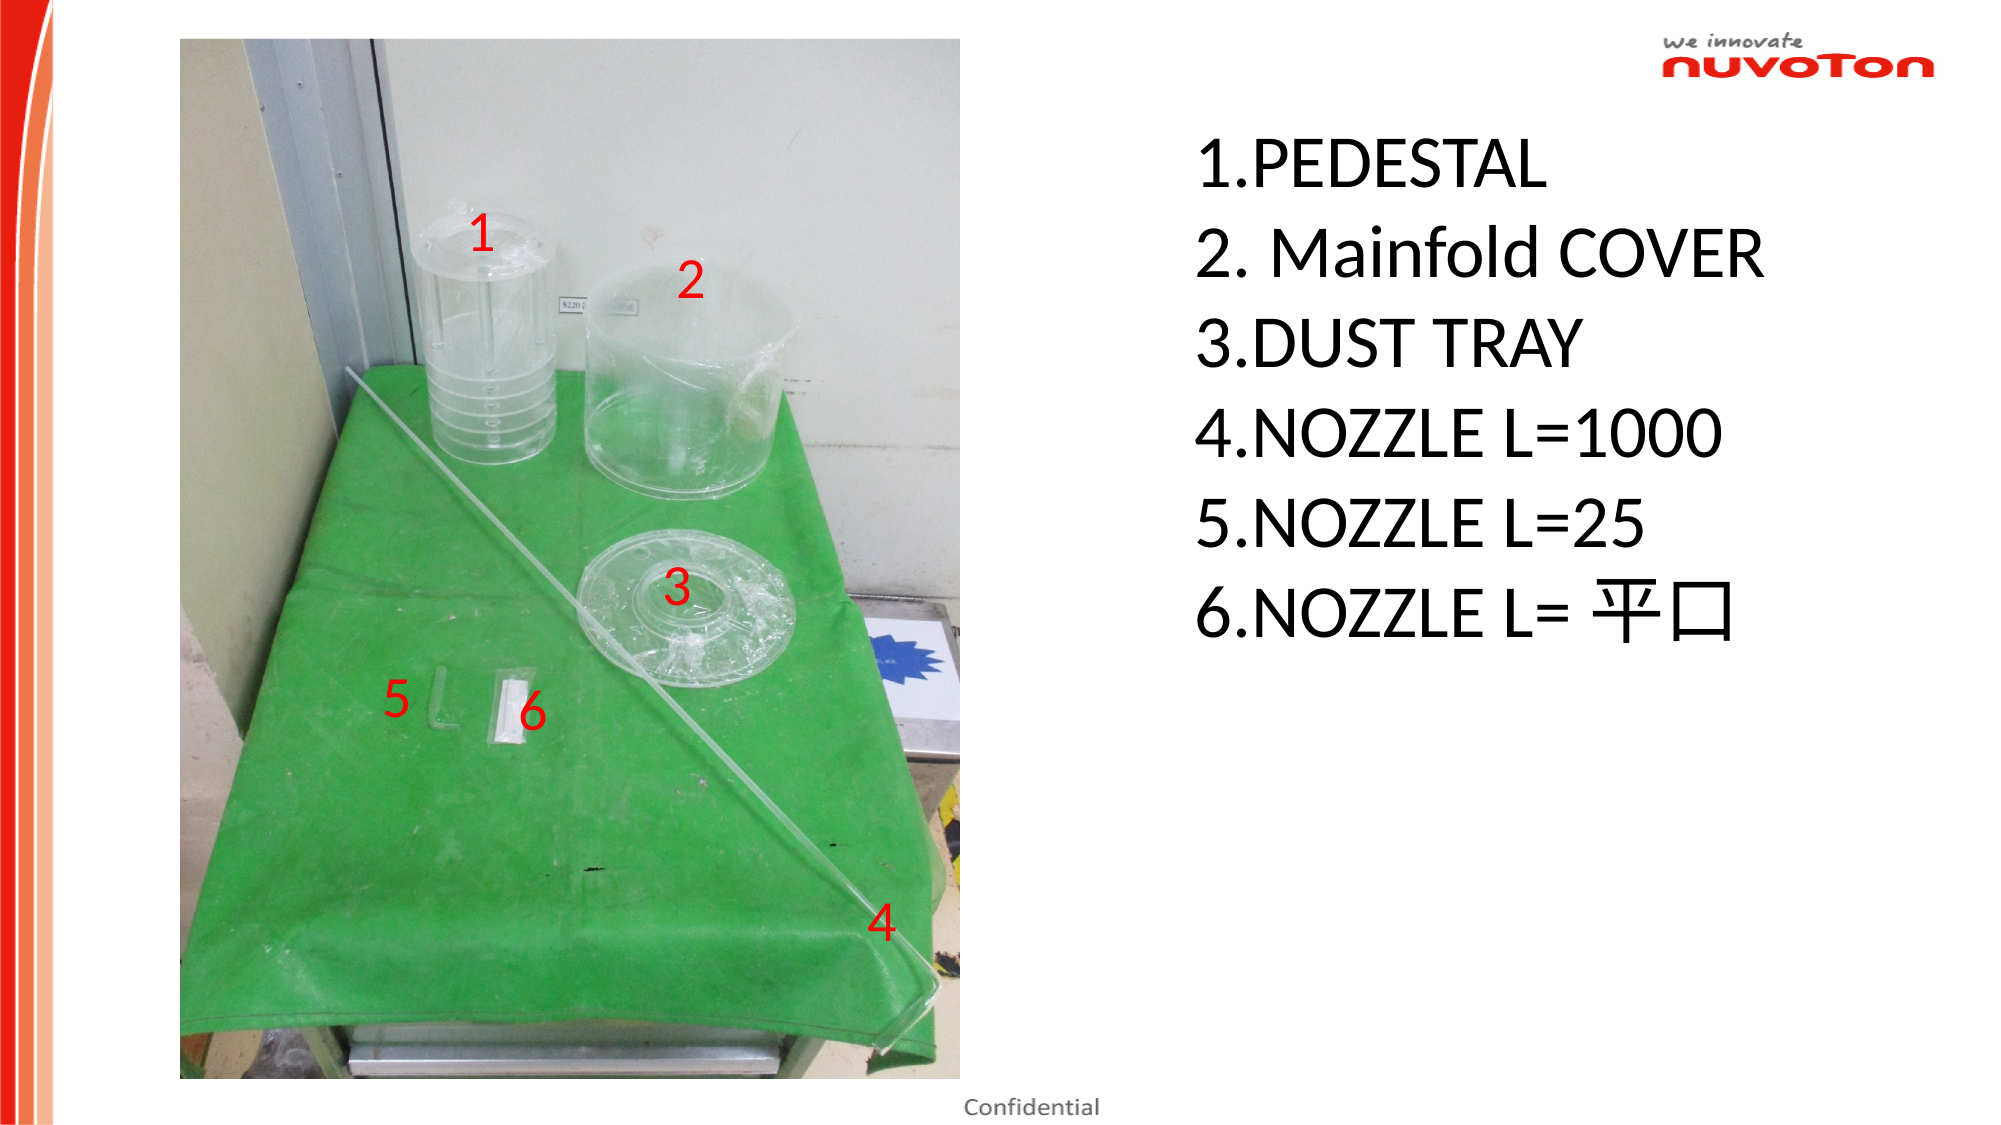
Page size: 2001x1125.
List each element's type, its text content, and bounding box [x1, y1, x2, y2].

picture [0, 0, 2000, 1125]
text_box 1.PEDESTAL 2. Mainfold COVER 3.DUST TRAY 4.NOZZLE L=1000 5.NOZZLE L=25 6.NOZZLE L=平口 [1179, 104, 1894, 660]
